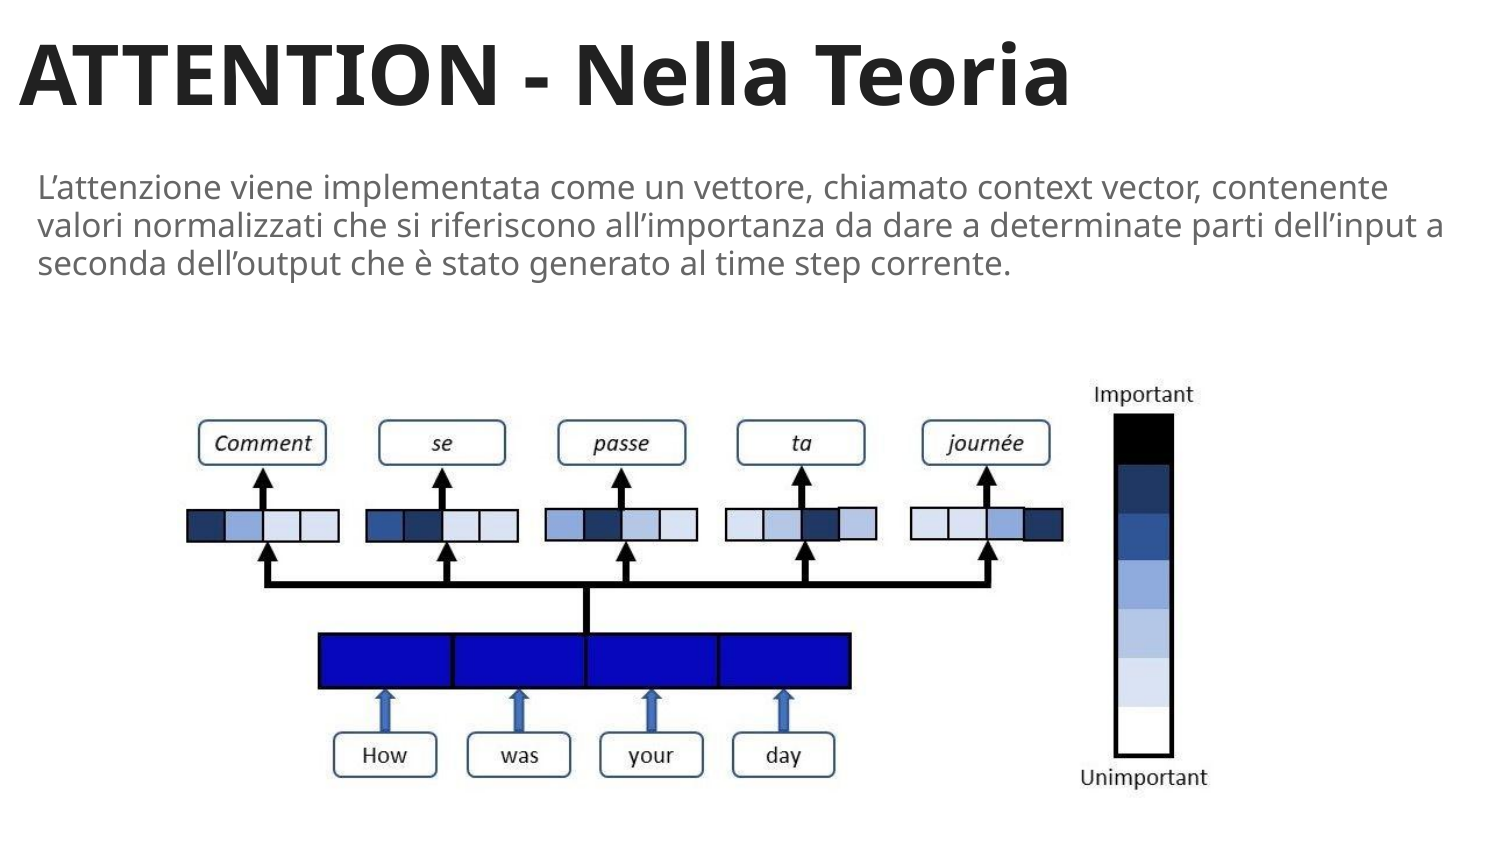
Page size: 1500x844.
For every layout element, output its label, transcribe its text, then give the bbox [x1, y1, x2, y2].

list L’attenzione viene implementata come un vettore, chiamato context vector, contenente valori normalizzati che si riferiscono all’importanza da dare a determinate parti dell’input a seconda dell’output che è stato generato al time step corrente. [4, 154, 1500, 344]
picture [177, 360, 1230, 806]
title ATTENTION - Nella Teoria [4, 6, 1403, 138]
